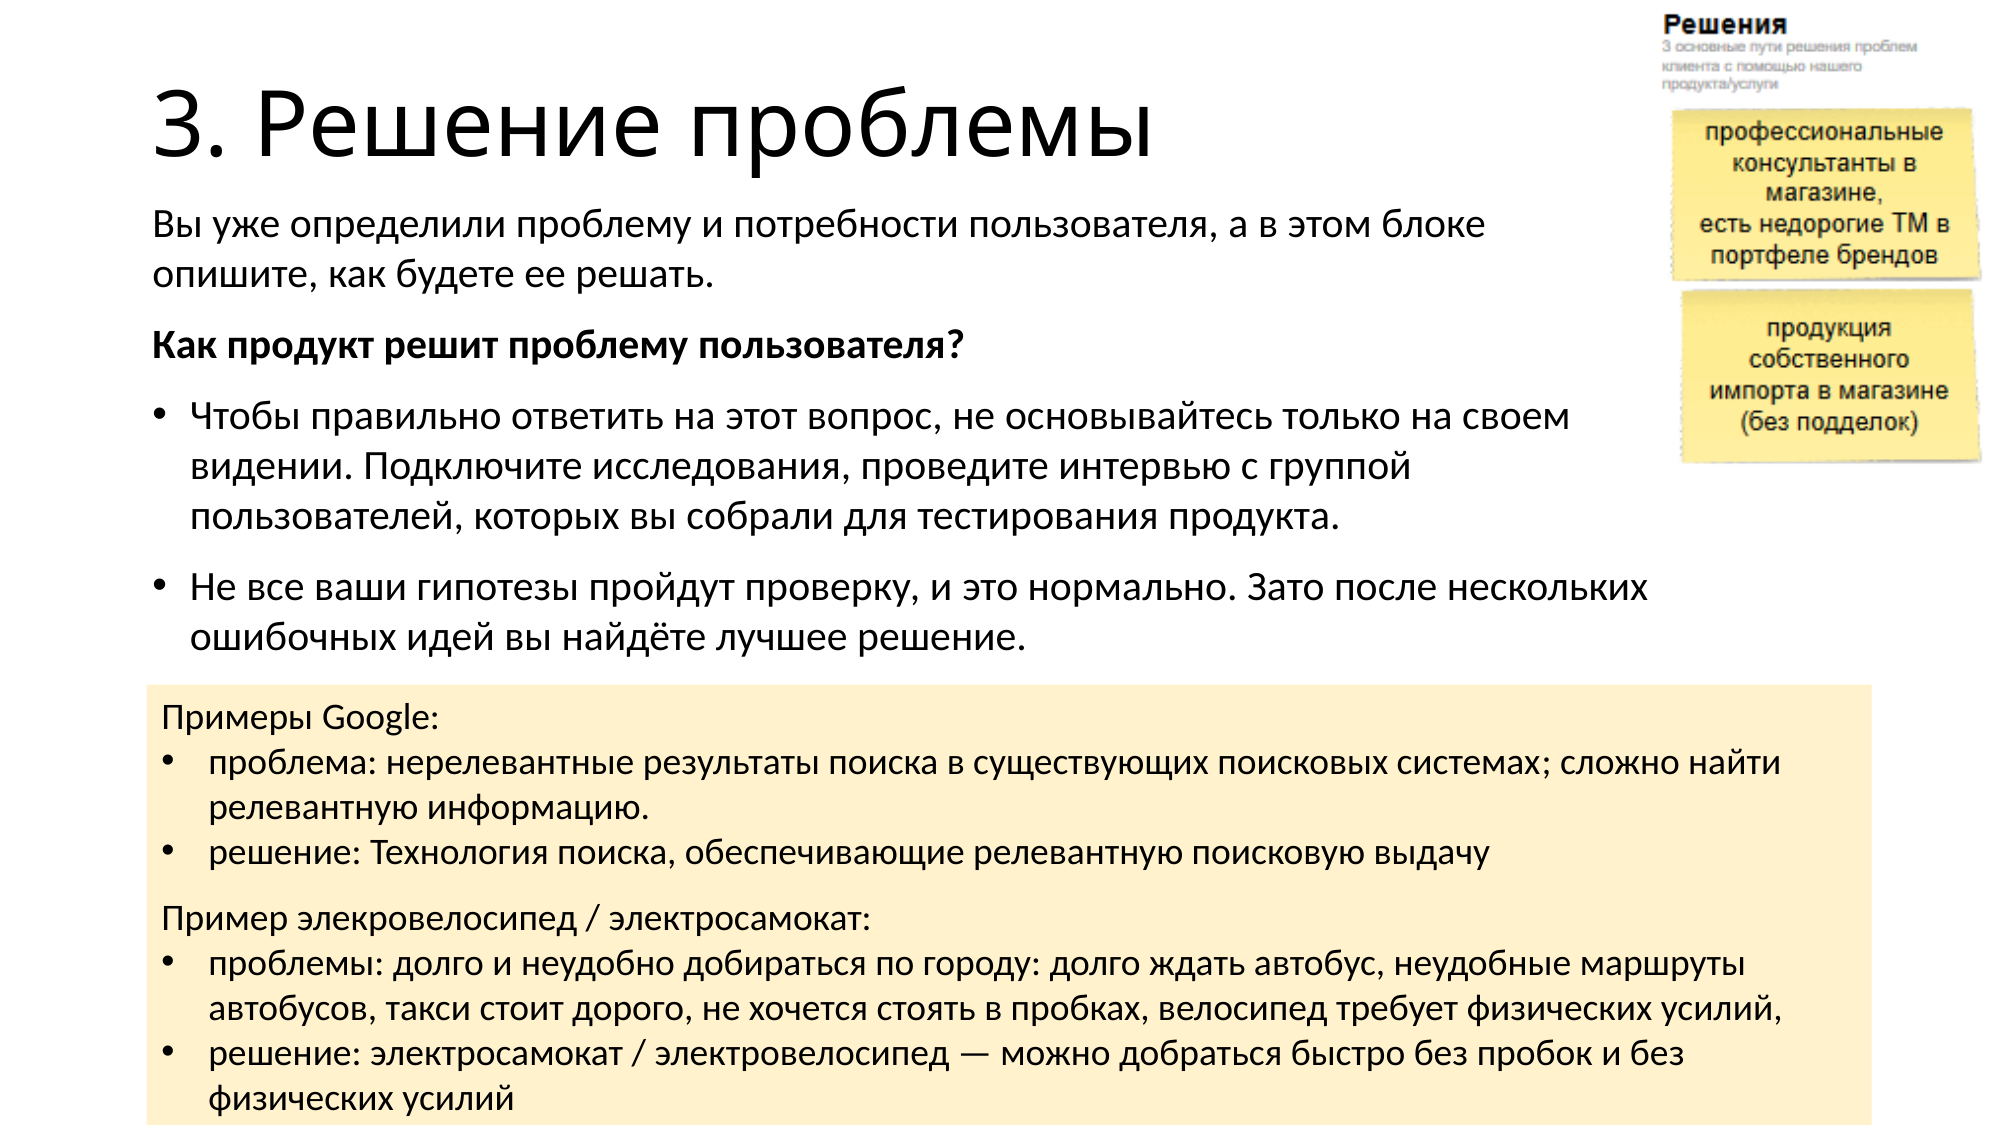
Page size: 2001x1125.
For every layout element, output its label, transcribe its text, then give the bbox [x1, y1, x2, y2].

list Вы уже определили проблему и потребности пользователя, а в этом блоке опишите, как будете ее решать. Как продукт решит проблему пользователя? Чтобы правильно ответить на этот вопрос, не основывайтесь только на своем видении. Подключите исследования, проведите интервью с группой пользователей, которых вы собрали для тестирования продукта. Не все ваши гипотезы пройдут проверку, и это нормально. Зато после нескольких ошибочных идей вы найдёте лучшее решение. [137, 188, 1666, 684]
picture [1657, 3, 2000, 468]
title 3. Решение проблемы [137, 59, 1657, 188]
text_box Примеры Google: проблема: нерелевантные результаты поиска в существующих поисковых системах; сложно найти релевантную информацию. решение: Технология поиска, обеспечивающие релевантную поисковую выдачу Пример элекровелосипед / электросамокат: проблемы: долго и неудобно добираться по городу: долго ждать автобус, неудобные маршруты автобусов, такси стоит дорого, не хочется стоять в пробках, велосипед требует физических усилий, решение: электросамокат / электровелосипед — можно добраться быстро без пробок и без физических усилий [146, 684, 1872, 1125]
